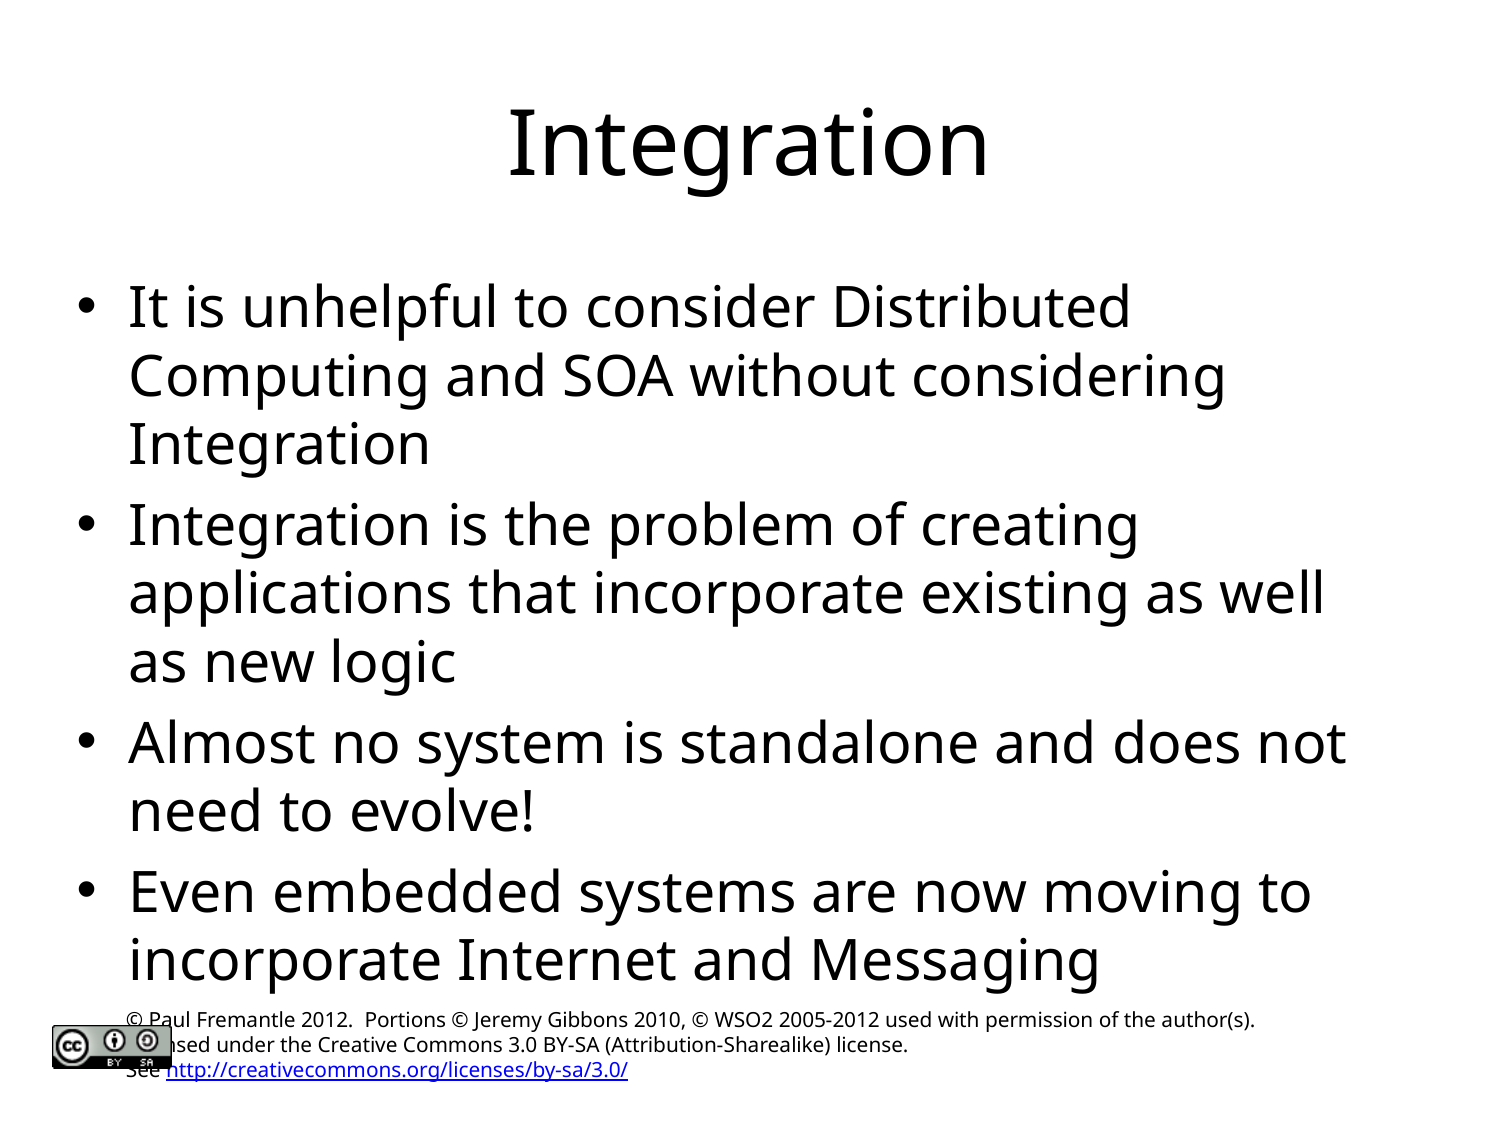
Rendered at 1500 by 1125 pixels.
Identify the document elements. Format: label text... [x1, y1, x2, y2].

list It is unhelpful to consider Distributed Computing and SOA without considering Integration Integration is the problem of creating applications that incorporate existing as well as new logic Almost no system is standalone and does not need to evolve! Even embedded systems are now moving to incorporate Internet and Messaging [61, 262, 1412, 1005]
picture [52, 1025, 172, 1069]
title Integration [75, 45, 1425, 233]
